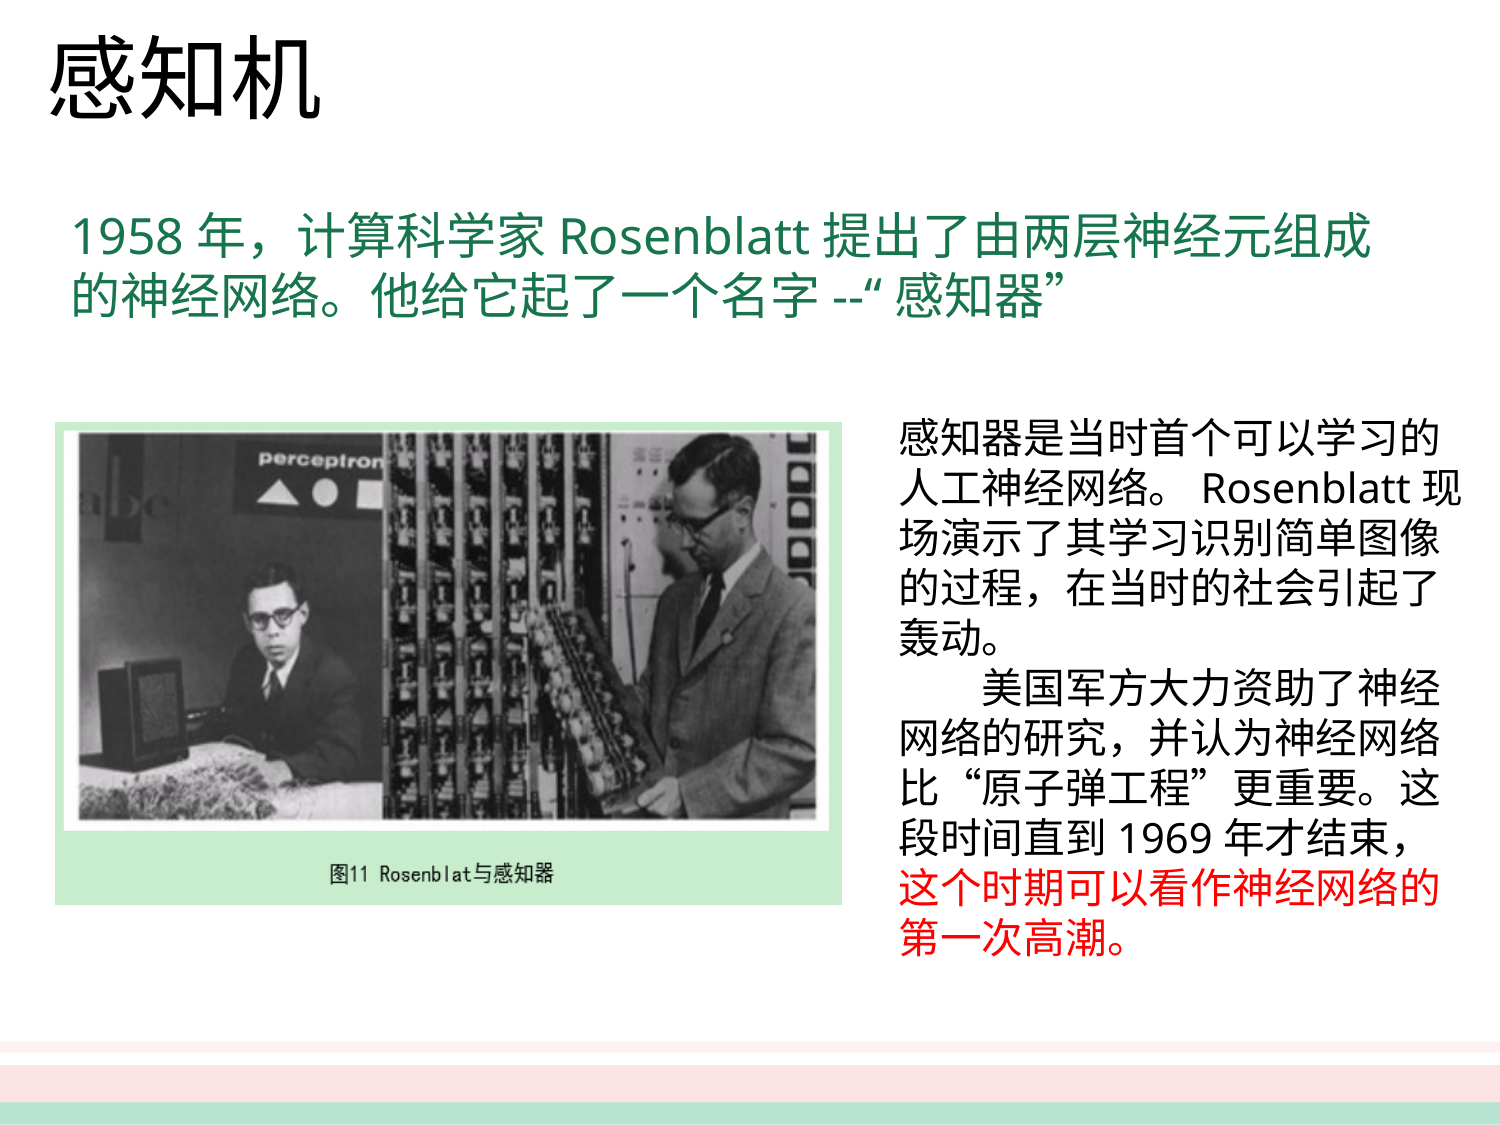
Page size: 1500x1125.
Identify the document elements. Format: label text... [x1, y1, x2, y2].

text_box 1958年，计算科学家Rosenblatt提出了由两层神经元组成的神经网络。他给它起了一个名字--“感知器” [55, 196, 1403, 332]
picture [0, 0, 1500, 1125]
text_box 感知器是当时首个可以学习的人工神经网络。Rosenblatt现场演示了其学习识别简单图像的过程，在当时的社会引起了轰动。 美国军方大力资助了神经网络的研究，并认为神经网络比“原子弹工程”更重要。这段时间直到1969年才结束，这个时期可以看作神经网络的第一次高潮。 [883, 404, 1482, 970]
text_box 感知机 [32, 25, 918, 156]
